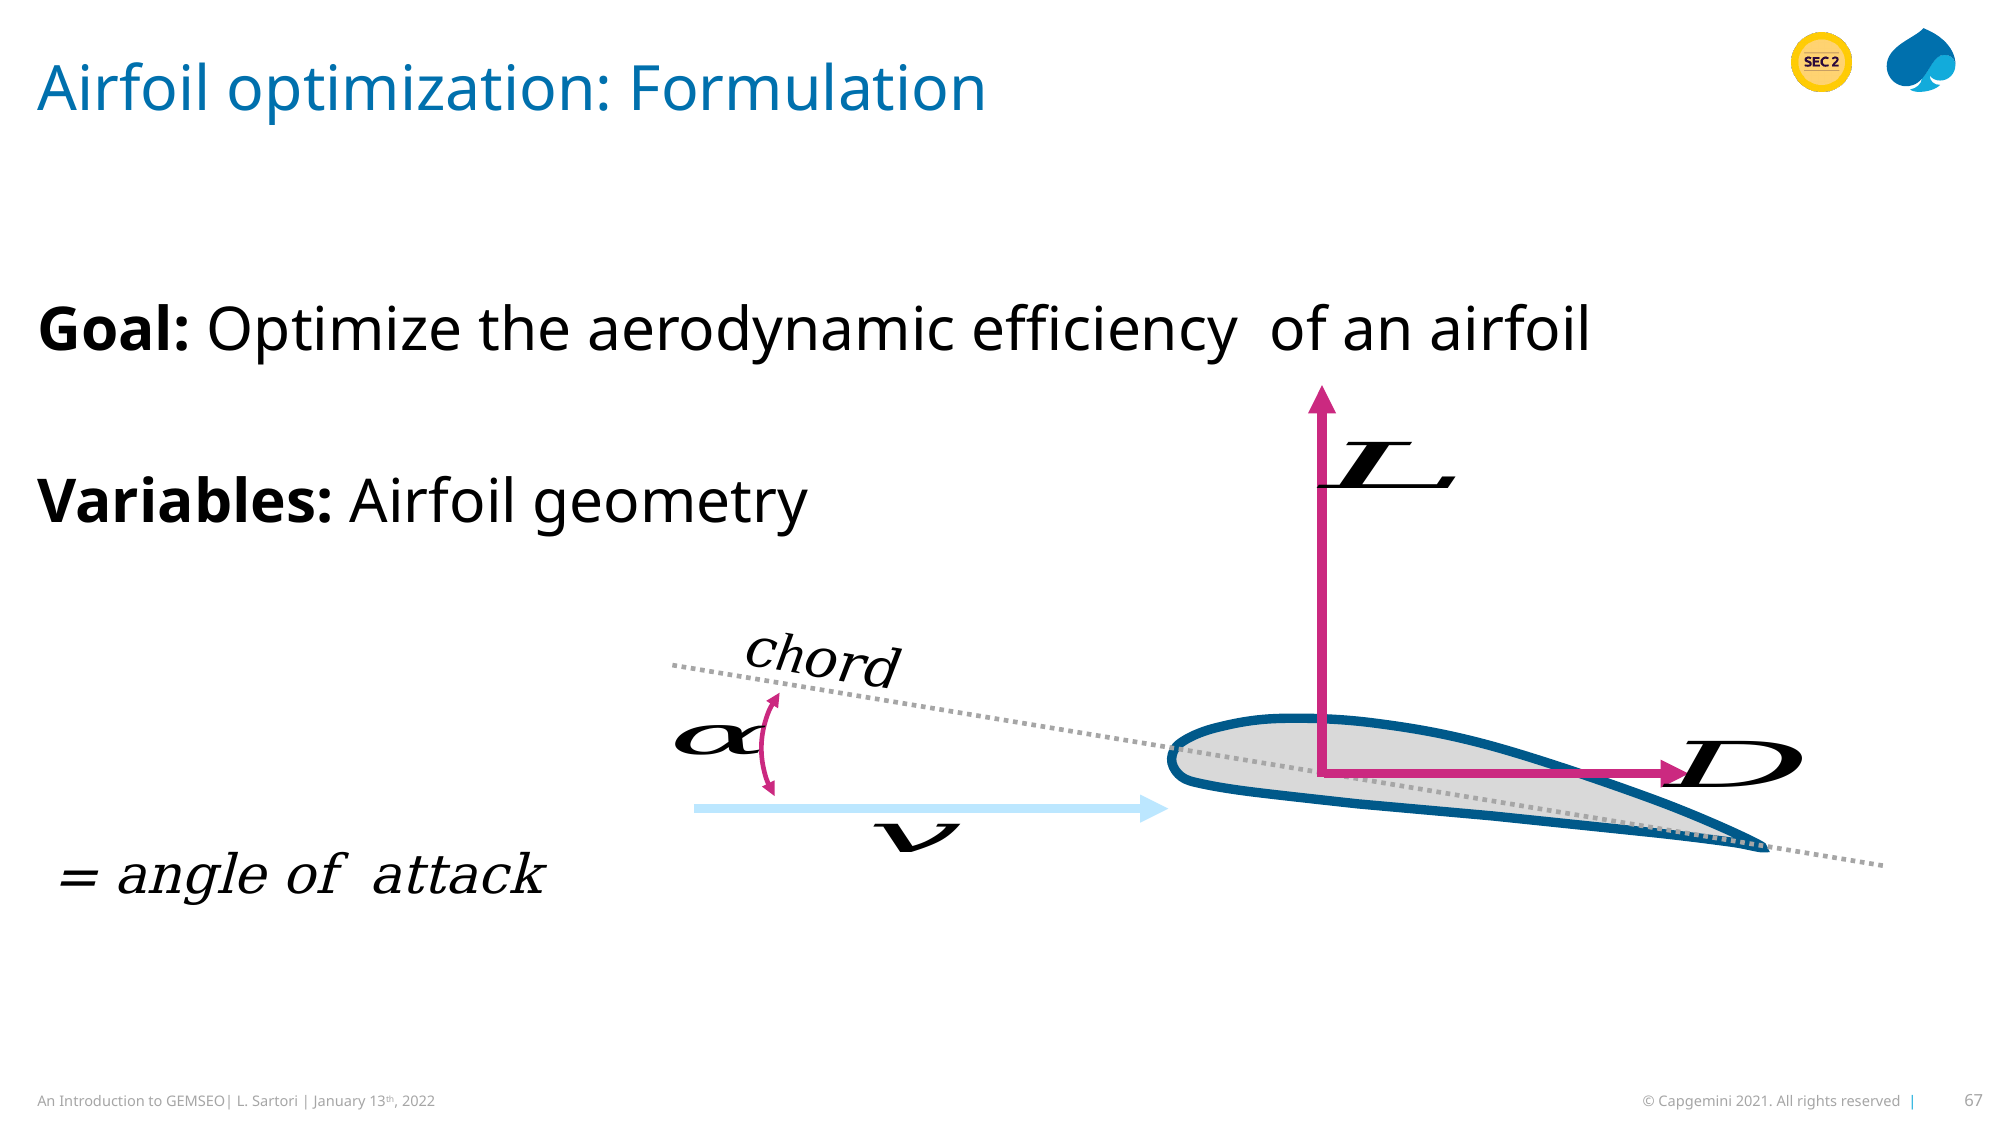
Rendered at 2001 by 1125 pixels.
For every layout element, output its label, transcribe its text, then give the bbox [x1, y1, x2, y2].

title Airfoil optimization: Formulation [37, 0, 1863, 182]
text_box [669, 385, 1883, 866]
